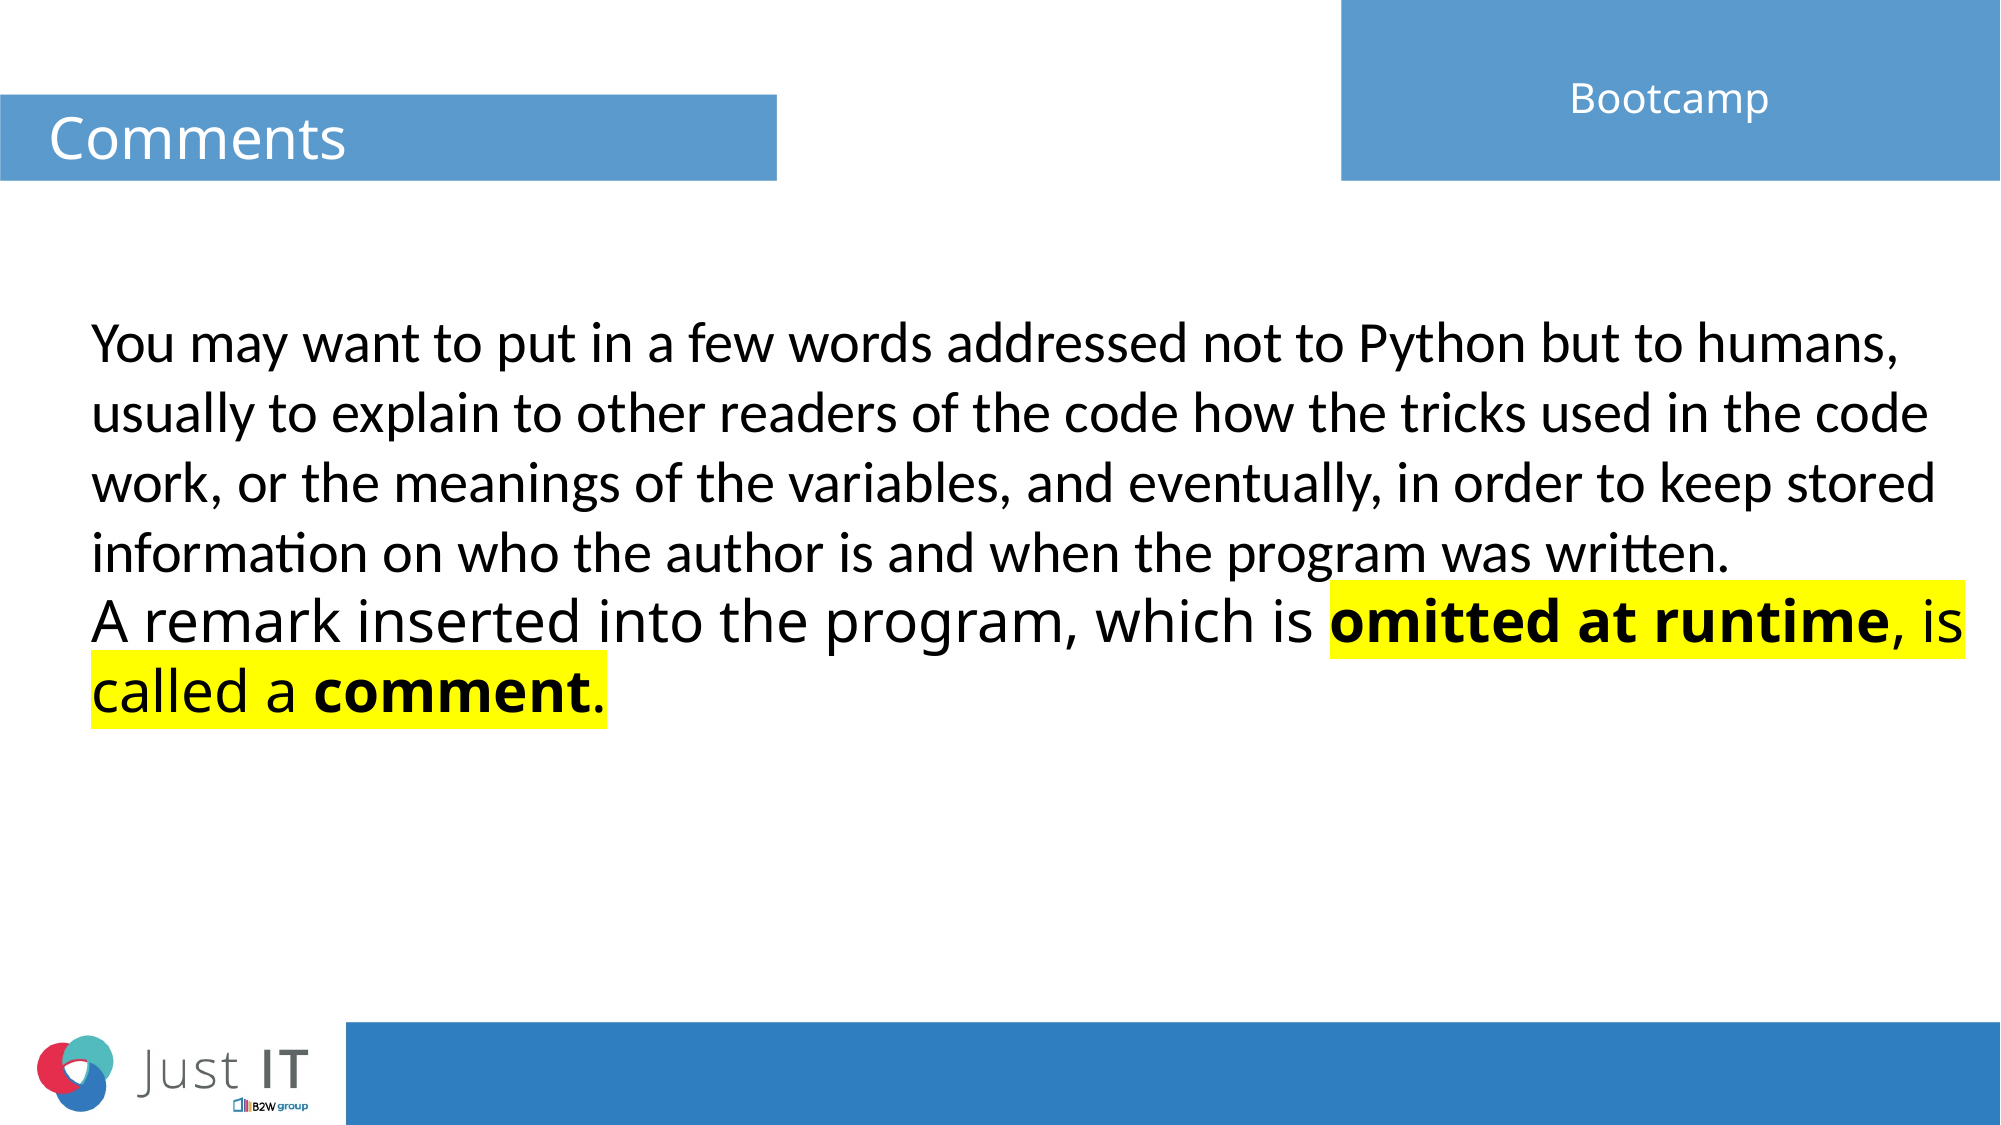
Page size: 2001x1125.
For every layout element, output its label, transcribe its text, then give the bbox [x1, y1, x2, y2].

text_box You may want to put in a few words addressed not to Python but to humans, usually to explain to other readers of the code how the tricks used in the code work, or the meanings of the variables, and eventually, in order to keep stored information on who the author is and when the program was written. A remark inserted into the program, which is omitted at runtime, is called a comment. [76, 226, 2000, 872]
picture [0, 0, 2000, 1125]
title Comments [33, 55, 775, 227]
text_box Bootcamp [1342, 64, 1997, 121]
